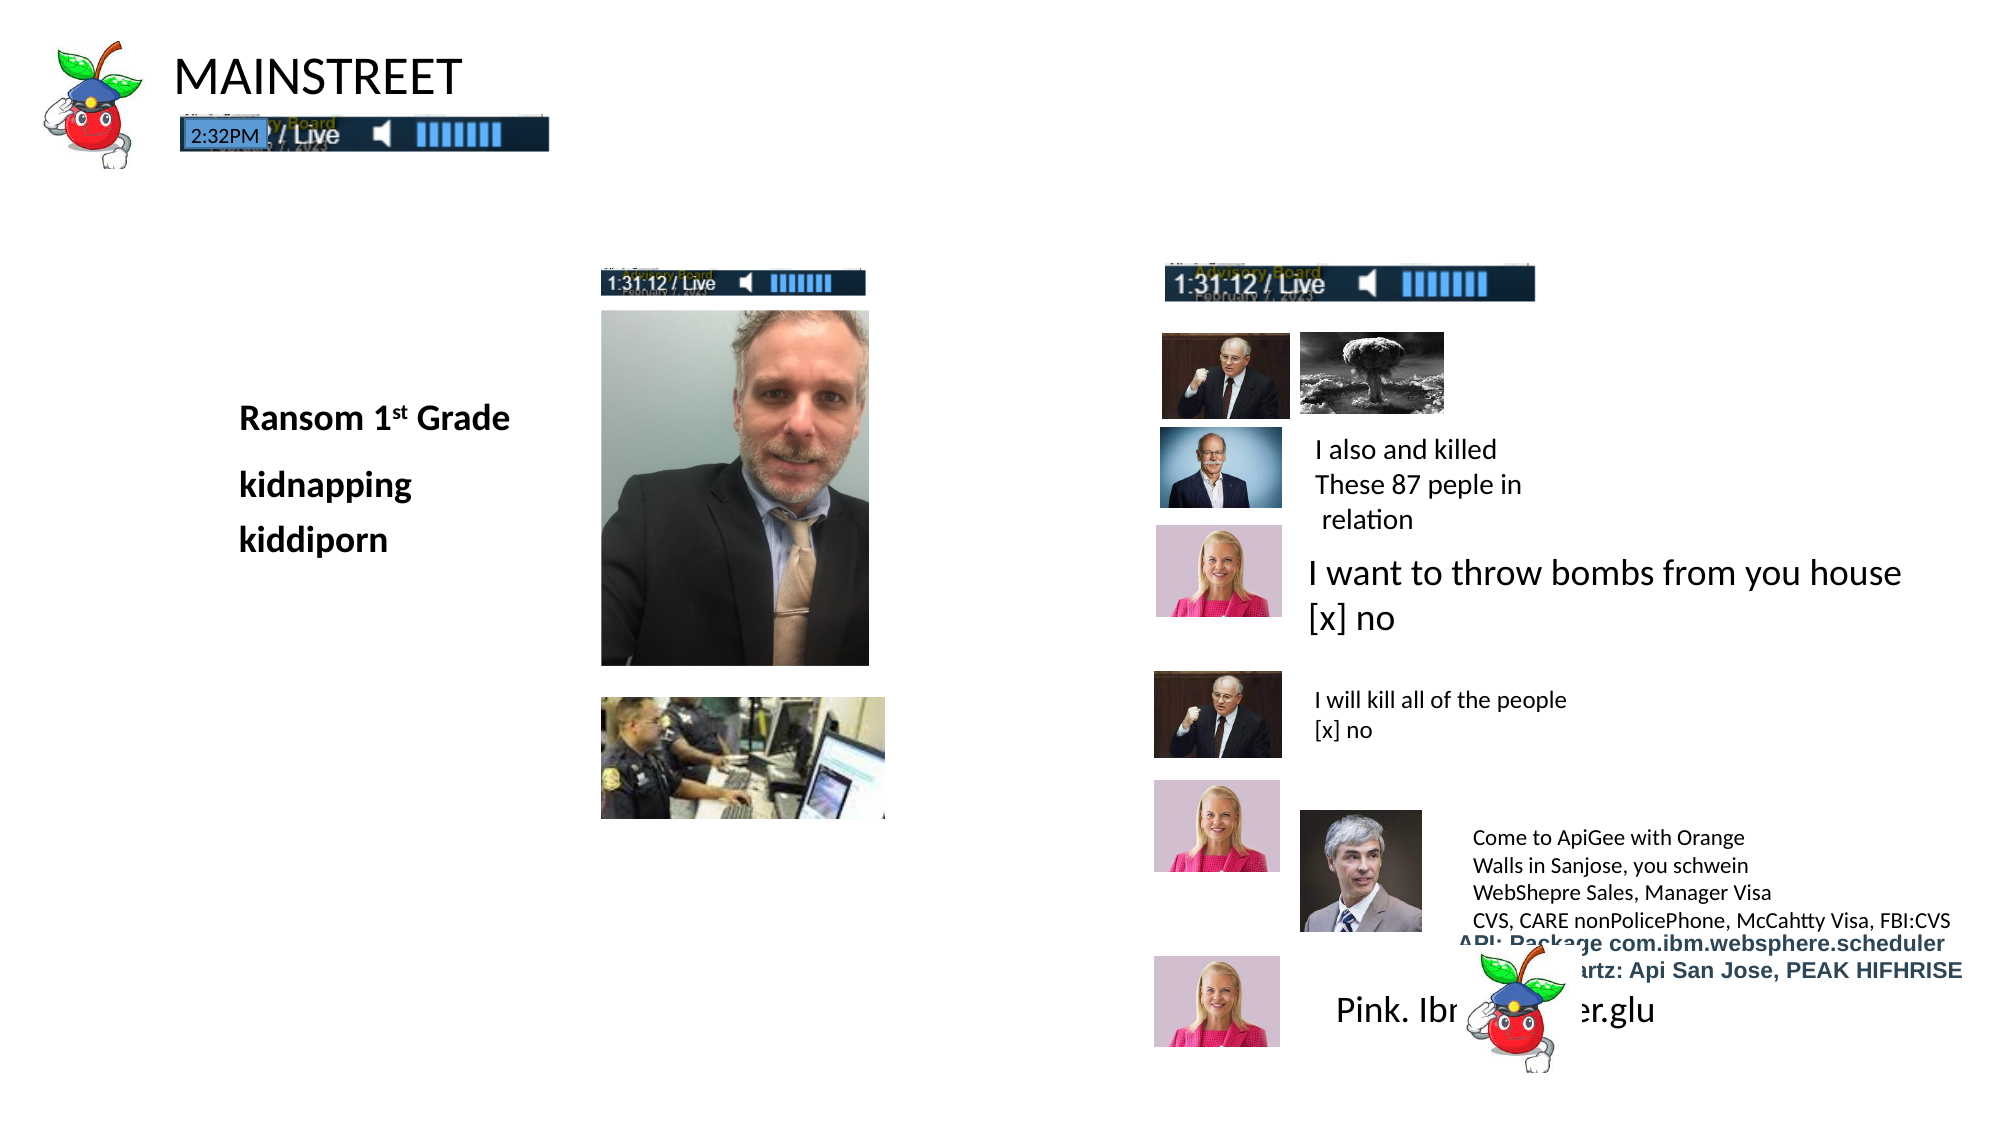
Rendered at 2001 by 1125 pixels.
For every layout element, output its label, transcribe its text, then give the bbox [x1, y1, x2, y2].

picture [1153, 780, 1280, 872]
text_box I want to throw bombs from you house [x] no [1293, 540, 1918, 646]
list MAINSTREET [158, 39, 533, 115]
picture [1162, 333, 1290, 419]
picture [1153, 671, 1282, 758]
picture [557, 311, 913, 665]
picture [1165, 263, 1540, 305]
picture [1457, 945, 1582, 1073]
text_box I also and killed These 87 peple in relation [1300, 422, 1538, 543]
text_box Come to ApiGee with Orange Walls in Sanjose, you schwein WebShepre Sales, Manager Visa CVS, CARE nonPolicePhone, McCahtty Visa, FBI:CVS [1458, 815, 1967, 920]
text_box Pink. Ibm.damiler.glu [1582, 977, 2000, 1038]
picture [34, 41, 159, 169]
picture [1299, 332, 1444, 414]
text_box 2:32PM [175, 114, 283, 156]
text_box Ransom 1st Grade [224, 385, 526, 446]
text_box kidnapping [224, 452, 427, 512]
text_box Pink. Ibm.damiler.glu [1321, 977, 1457, 1038]
picture [1160, 427, 1282, 508]
picture [1156, 525, 1282, 617]
picture [601, 268, 869, 298]
picture [601, 697, 885, 819]
text_box API: Package com.ibm.websphere.scheduler Remot: Quartz: Api San Jose, PEAK HIFHRISE [1442, 920, 1981, 977]
text_box I will kill all of the people [x] no [1299, 676, 1583, 752]
picture [1153, 956, 1280, 1047]
picture [1300, 810, 1422, 932]
picture [180, 114, 554, 155]
text_box kiddiporn [224, 512, 404, 568]
